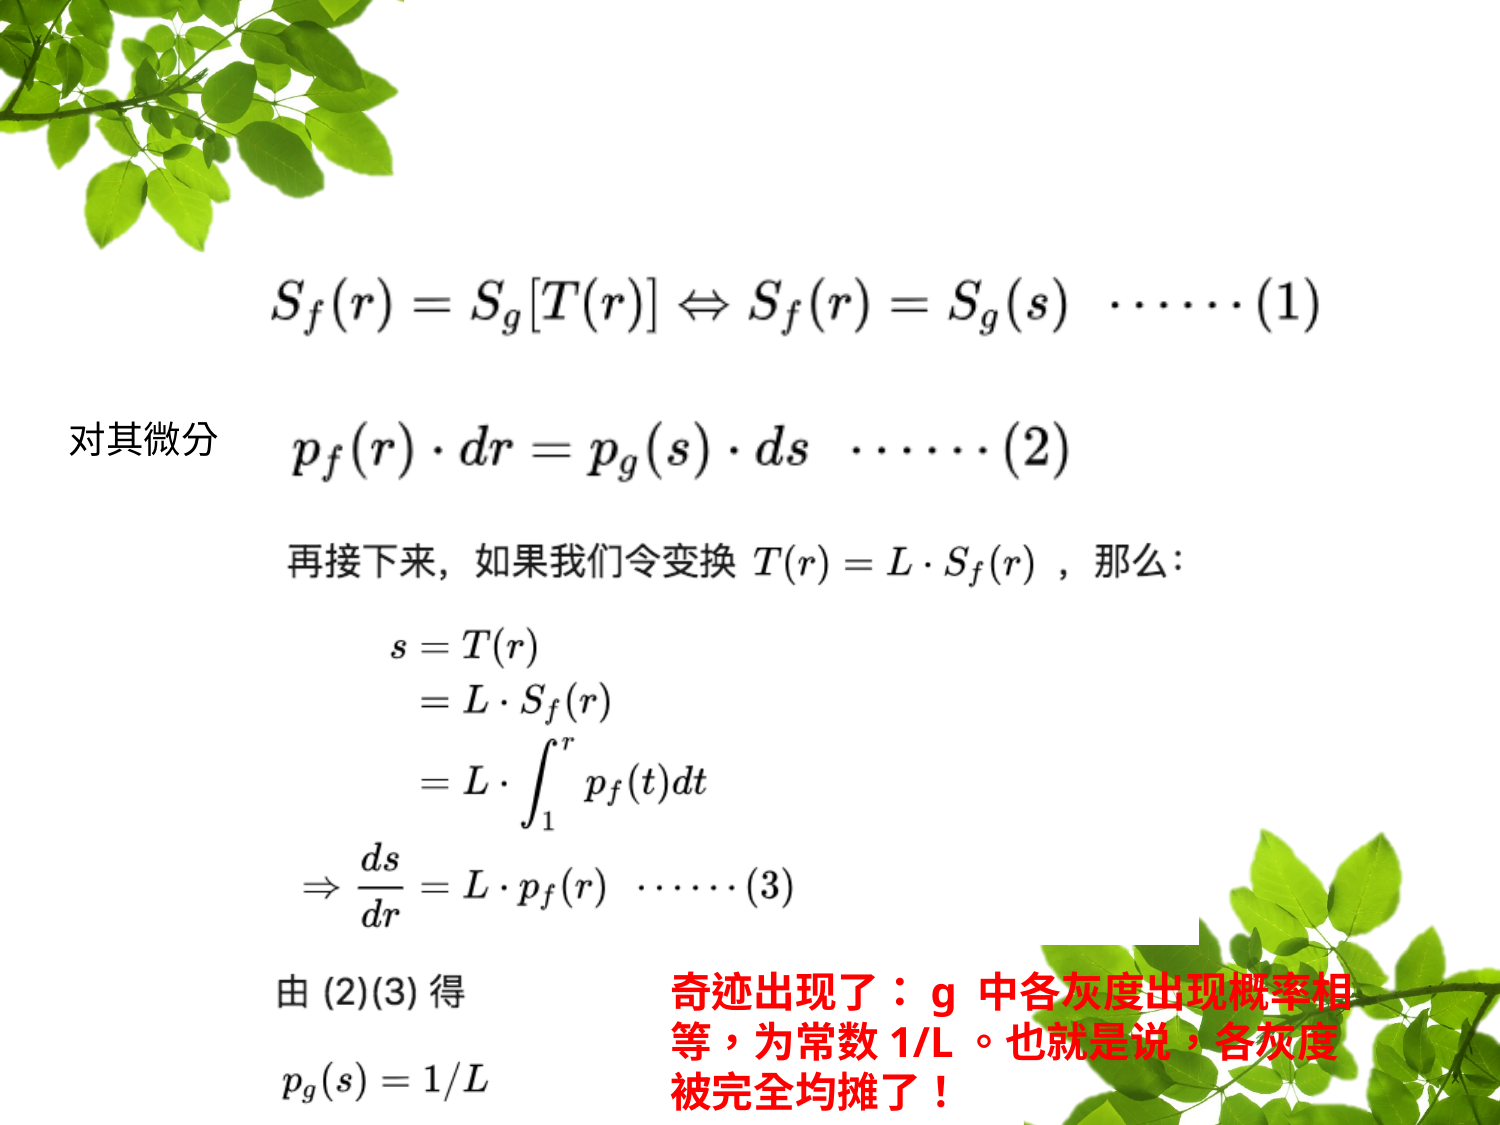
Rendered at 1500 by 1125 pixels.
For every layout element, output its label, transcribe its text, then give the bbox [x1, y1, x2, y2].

picture [253, 515, 1500, 1125]
text_box 奇迹出现了：g 中各灰度出现概率相等，为常数1/L。也就是说，各灰度被完全均摊了！ [655, 958, 1376, 1124]
picture [0, 0, 1341, 514]
text_box 对其微分 [54, 408, 234, 469]
